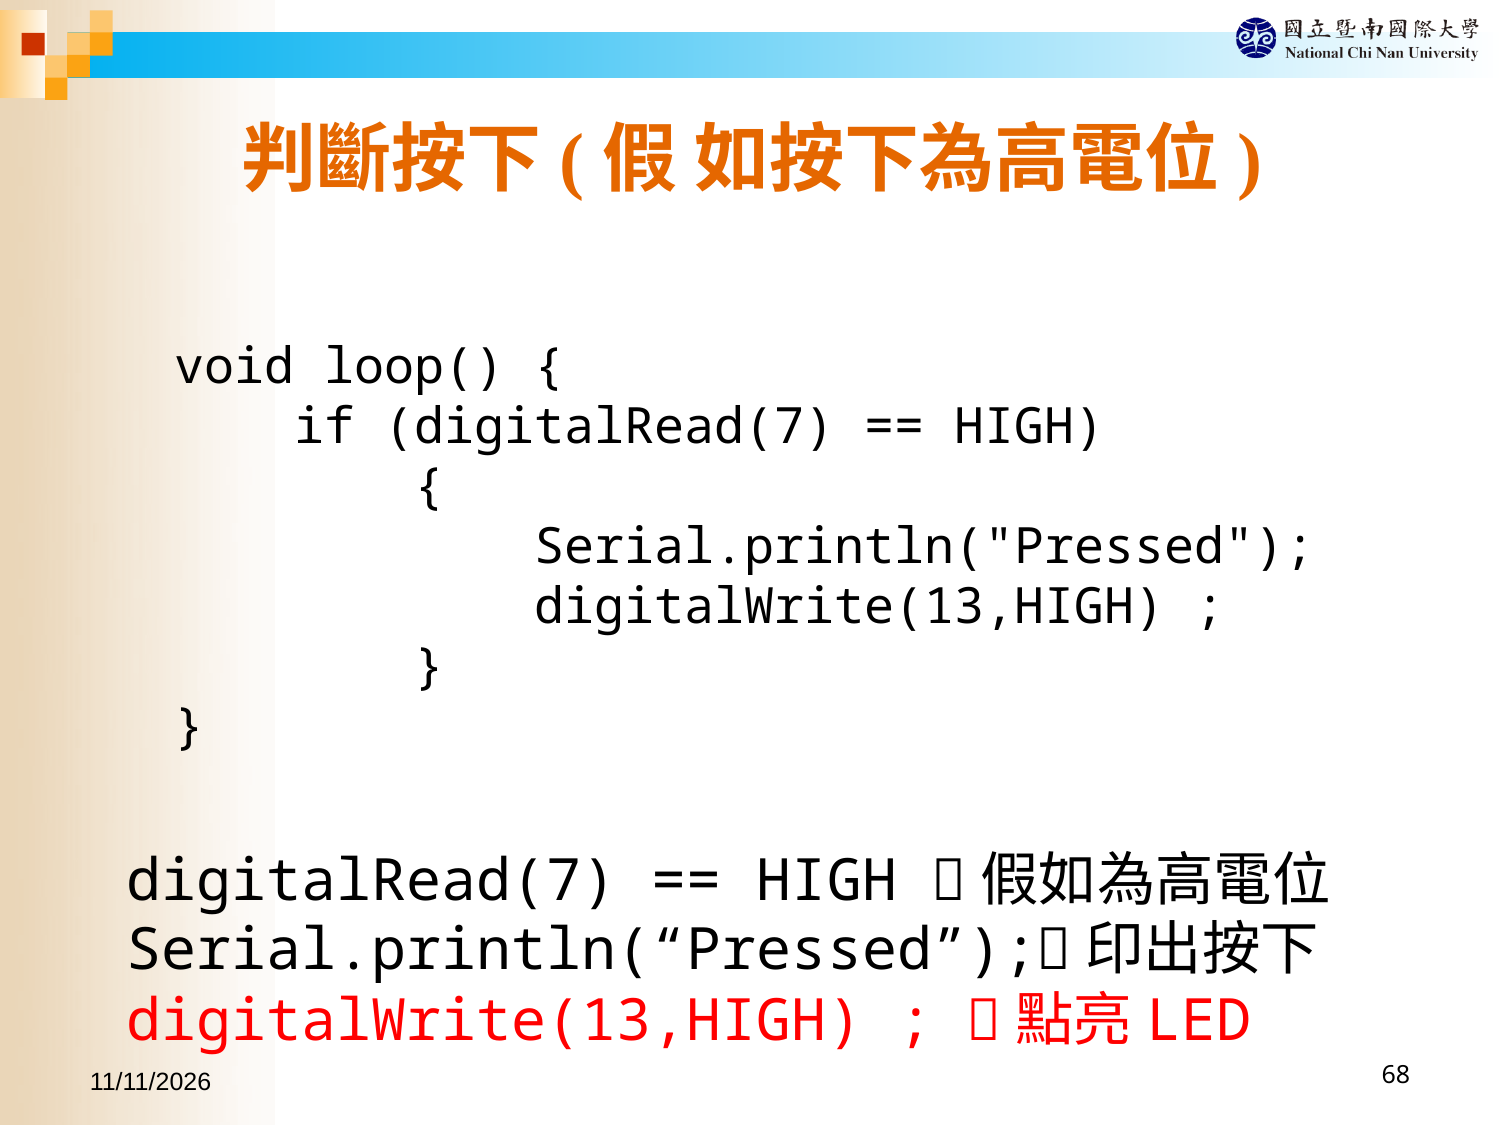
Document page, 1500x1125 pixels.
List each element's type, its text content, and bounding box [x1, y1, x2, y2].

title 判斷按下(假 如按下為高電位) [76, 42, 1427, 268]
picture [1234, 10, 1485, 67]
text_box 68 [1074, 1024, 1425, 1100]
text_box 2017/10/2 [75, 1024, 425, 1103]
text_box void loop() { if (digitalRead(7) == HIGH) { Serial.println("Pressed"); digitalWrite(13,HIGH) ; } } [159, 326, 1376, 761]
text_box digitalRead(7) == HIGH 假如為高電位 Serial.println(“Pressed”);印出按下 digitalWrite(13,HIGH) ; 點亮LED [112, 834, 1388, 1059]
